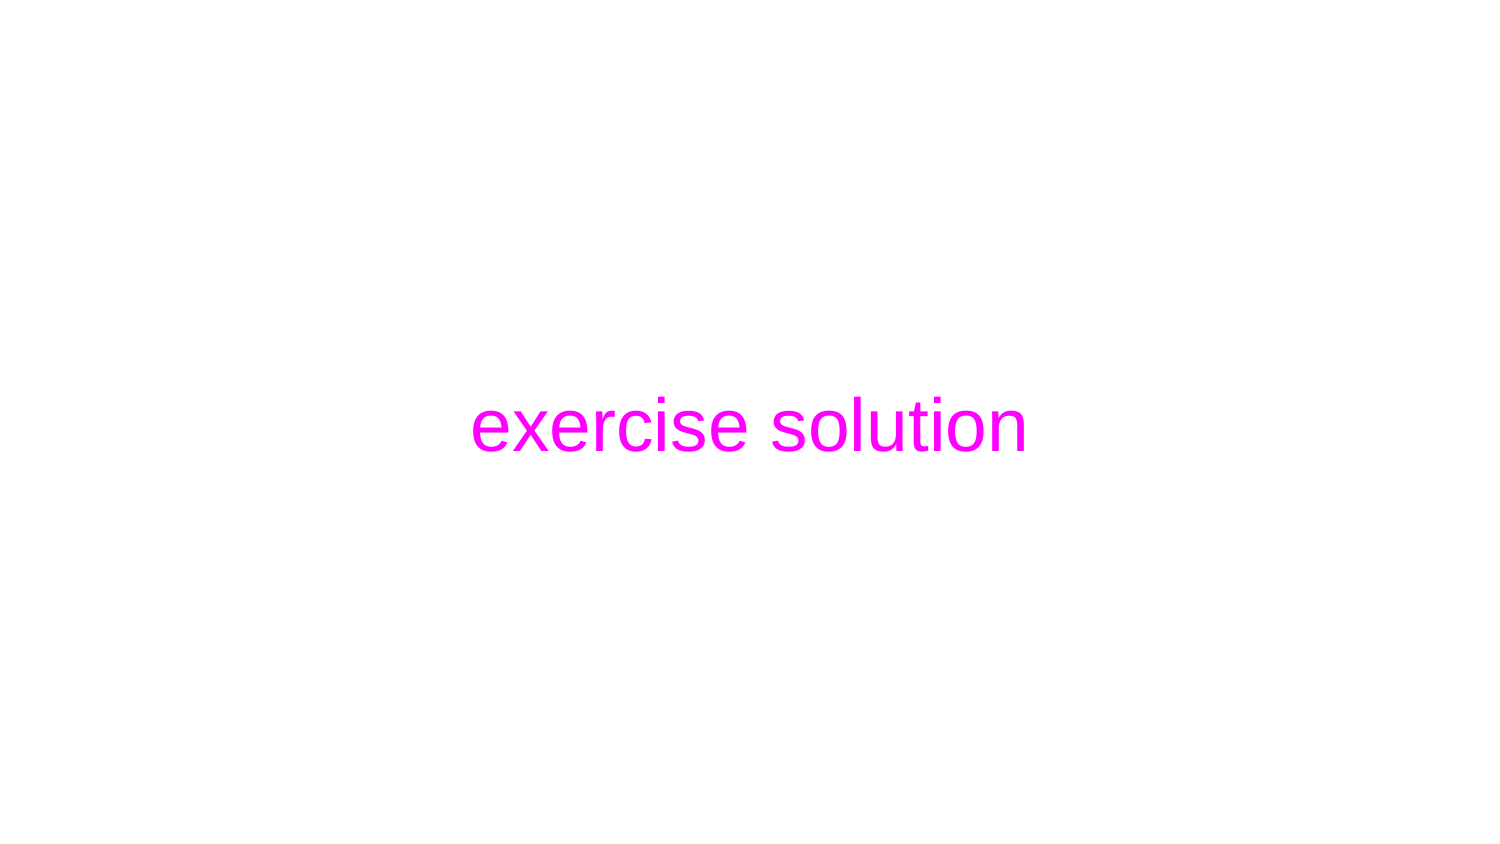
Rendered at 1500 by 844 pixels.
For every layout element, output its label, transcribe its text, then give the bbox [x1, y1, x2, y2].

title exercise solution [51, 352, 1449, 491]
